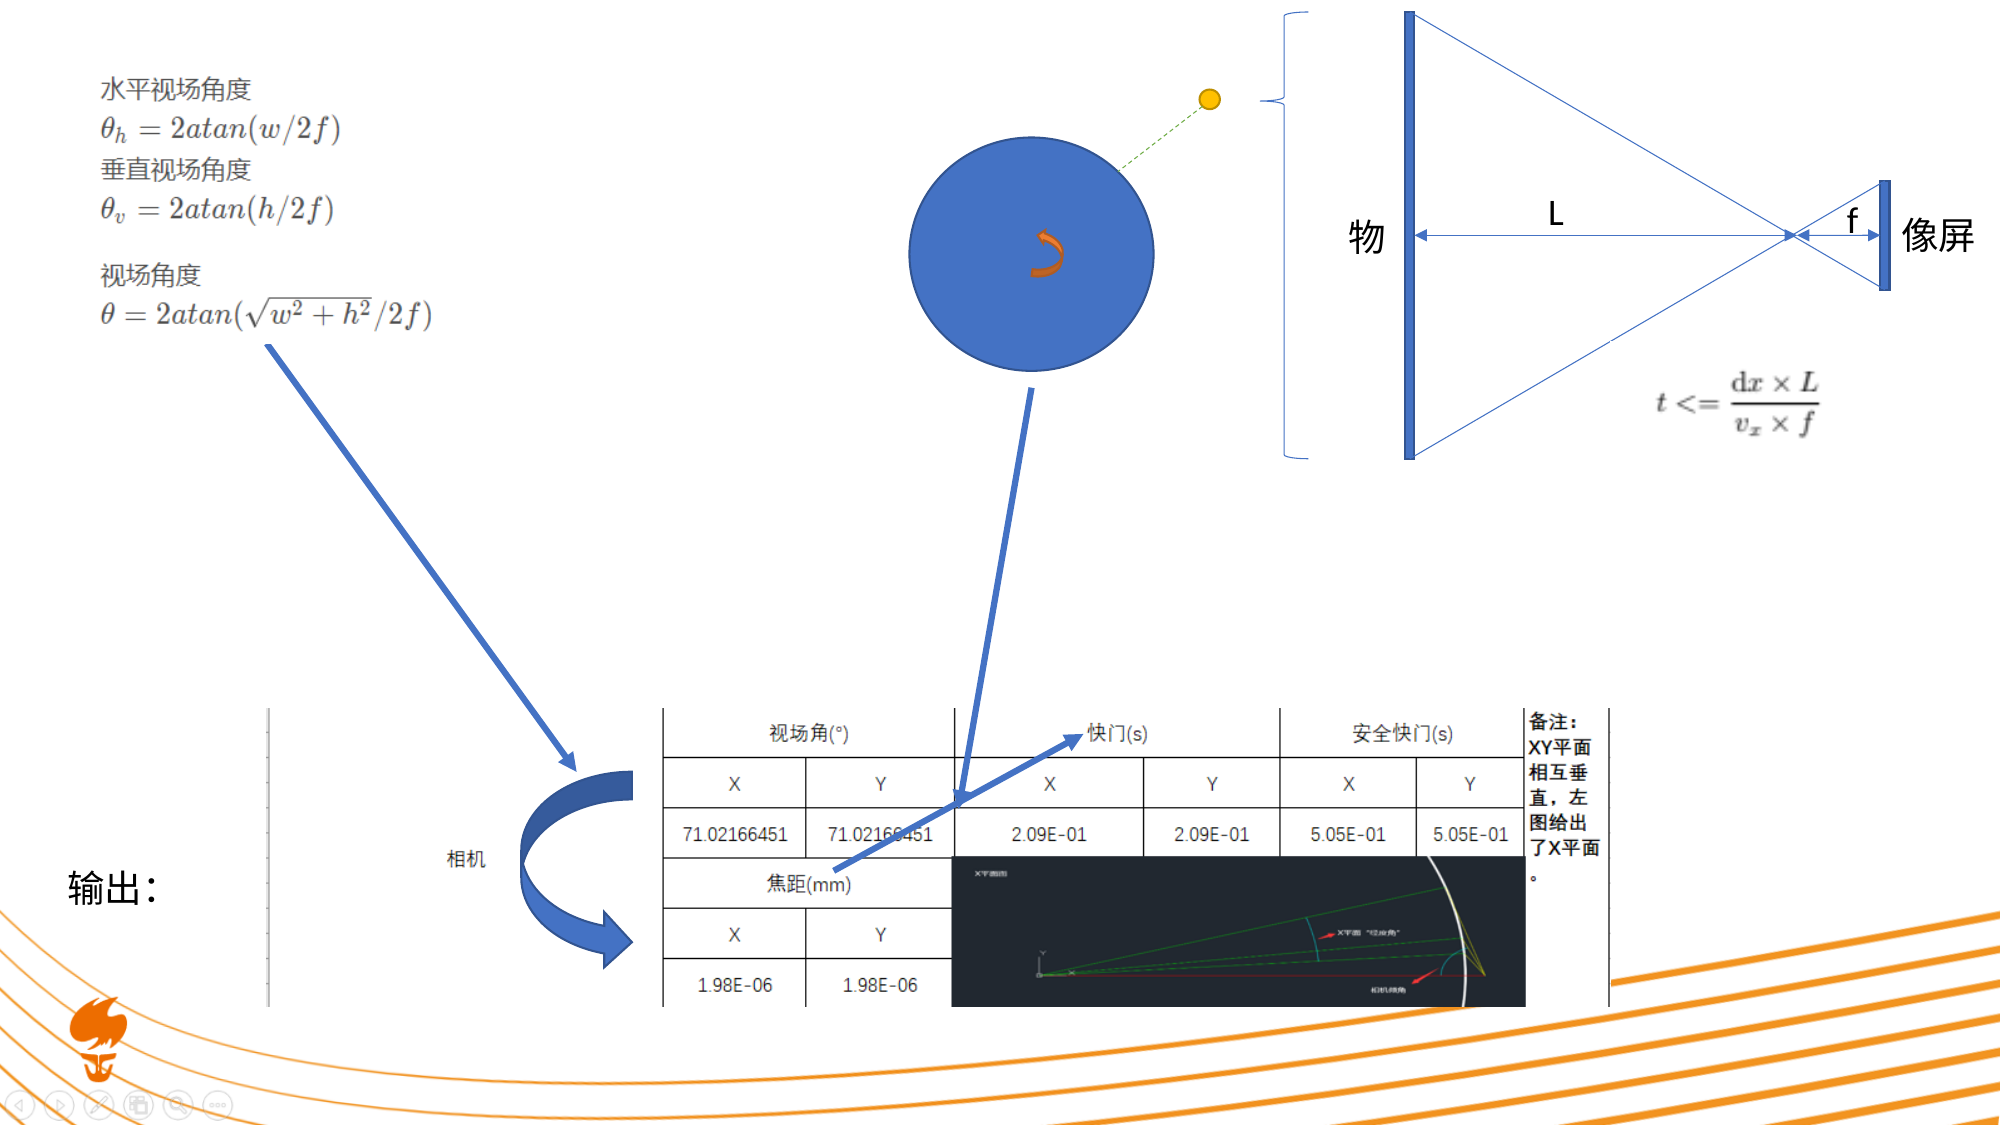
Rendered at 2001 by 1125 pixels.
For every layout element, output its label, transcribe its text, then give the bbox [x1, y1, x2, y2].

text_box 输出： [52, 857, 195, 918]
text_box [958, 387, 1032, 809]
text_box 像屏 [1886, 204, 1991, 265]
text_box [1886, 180, 1891, 204]
text_box [1198, 88, 1221, 111]
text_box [1409, 11, 1886, 180]
text_box [1030, 227, 1064, 278]
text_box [1409, 180, 1886, 459]
text_box 物 [1334, 206, 1402, 267]
picture [0, 0, 2000, 1125]
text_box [266, 343, 522, 864]
text_box [1259, 11, 1309, 460]
text_box [1886, 265, 1891, 291]
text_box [833, 733, 1084, 871]
text_box [908, 136, 1155, 372]
text_box [1404, 11, 1410, 460]
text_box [1117, 106, 1203, 172]
